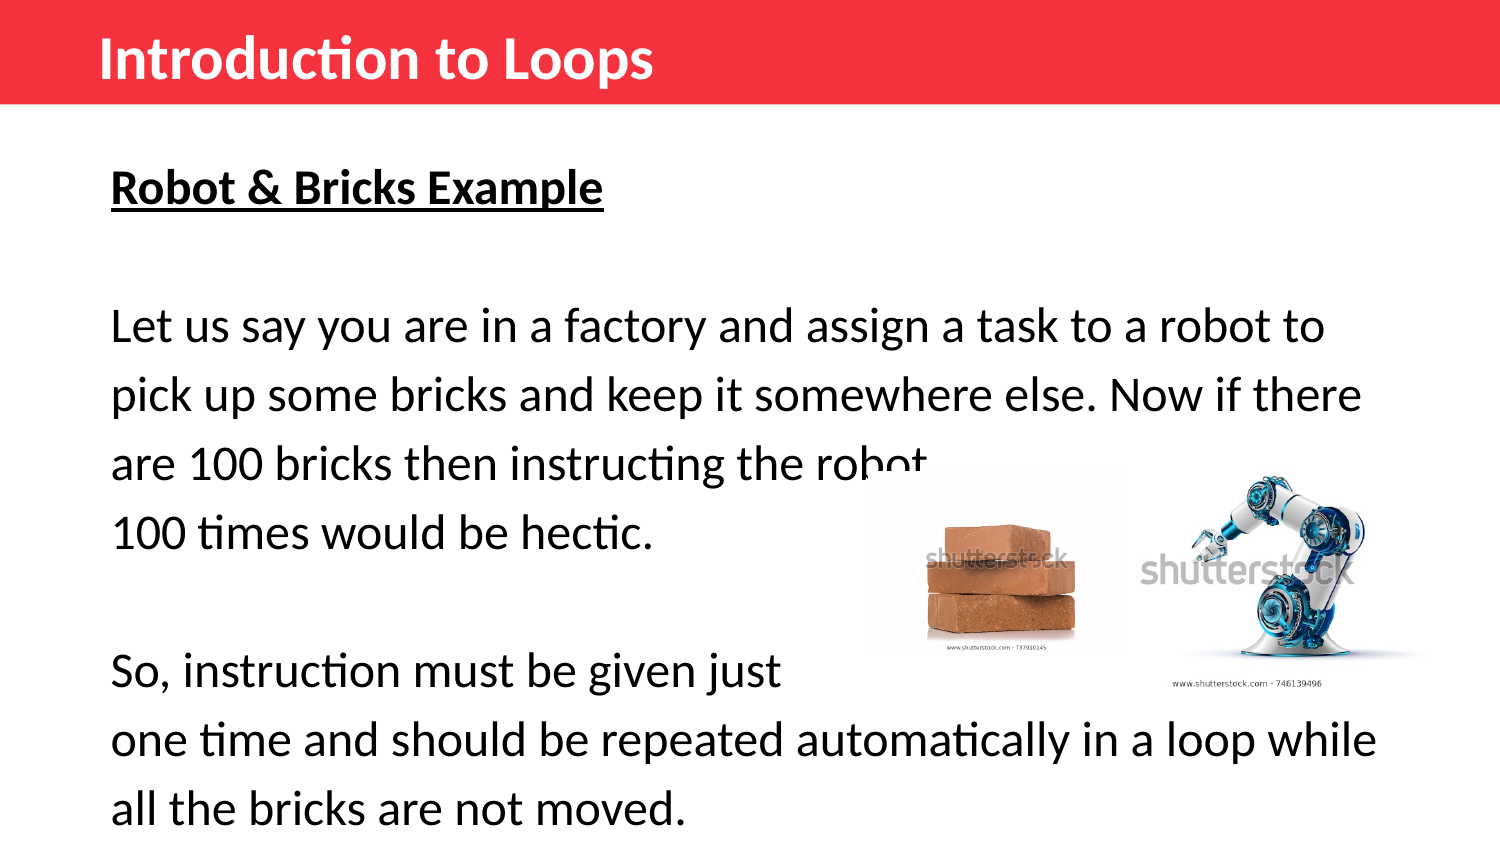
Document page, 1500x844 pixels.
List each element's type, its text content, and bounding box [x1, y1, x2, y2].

text_box Introduction to Loops [83, 2, 828, 138]
text_box Robot & Bricks Example Let us say you are in a factory and assign a task to a robot to pick up some bricks and keep it somewhere else. Now if there are 100 bricks then instructing the robot 100 times would be hectic. So, instruction must be given just one time and should be repeated automatically in a loop while all the bricks are not moved. [95, 130, 1411, 552]
text_box [0, 0, 1500, 105]
picture [868, 458, 1440, 690]
